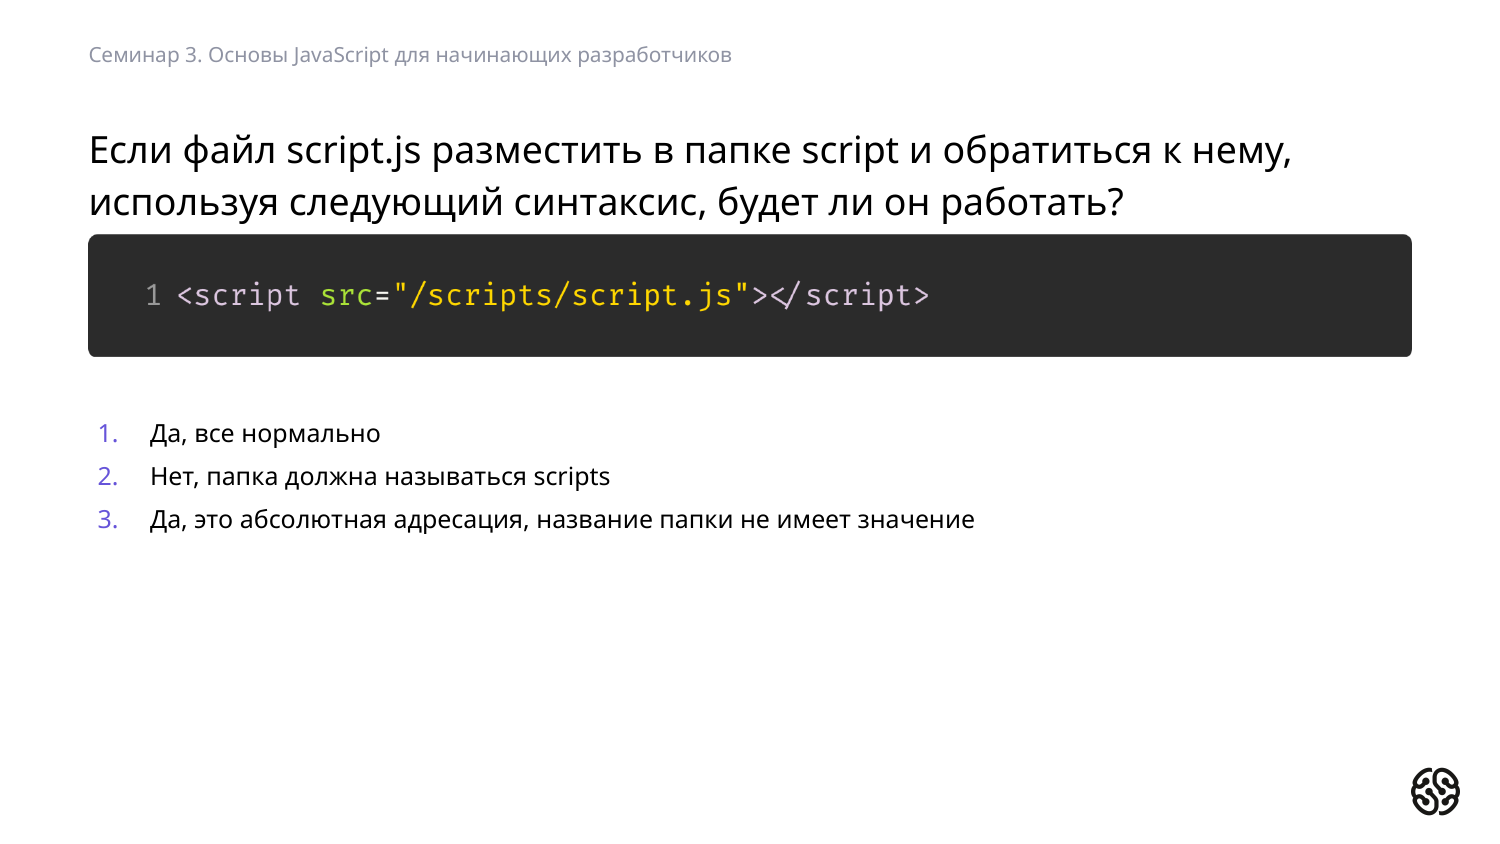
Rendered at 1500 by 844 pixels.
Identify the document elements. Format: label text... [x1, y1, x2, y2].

subtitle Да, все нормально Нет, папка должна называться scripts Да, это абсолютная адресация, название папки не имеет значение [88, 413, 1412, 739]
subtitle Семинар 3. Основы JavaScript для начинающих разработчиков [88, 24, 1412, 84]
picture [1411, 767, 1460, 816]
picture [88, 233, 1412, 357]
title Если файл script.js разместить в папке script и обратиться к нему, используя следующий синтаксис, будет ли он работать? [88, 118, 1412, 233]
